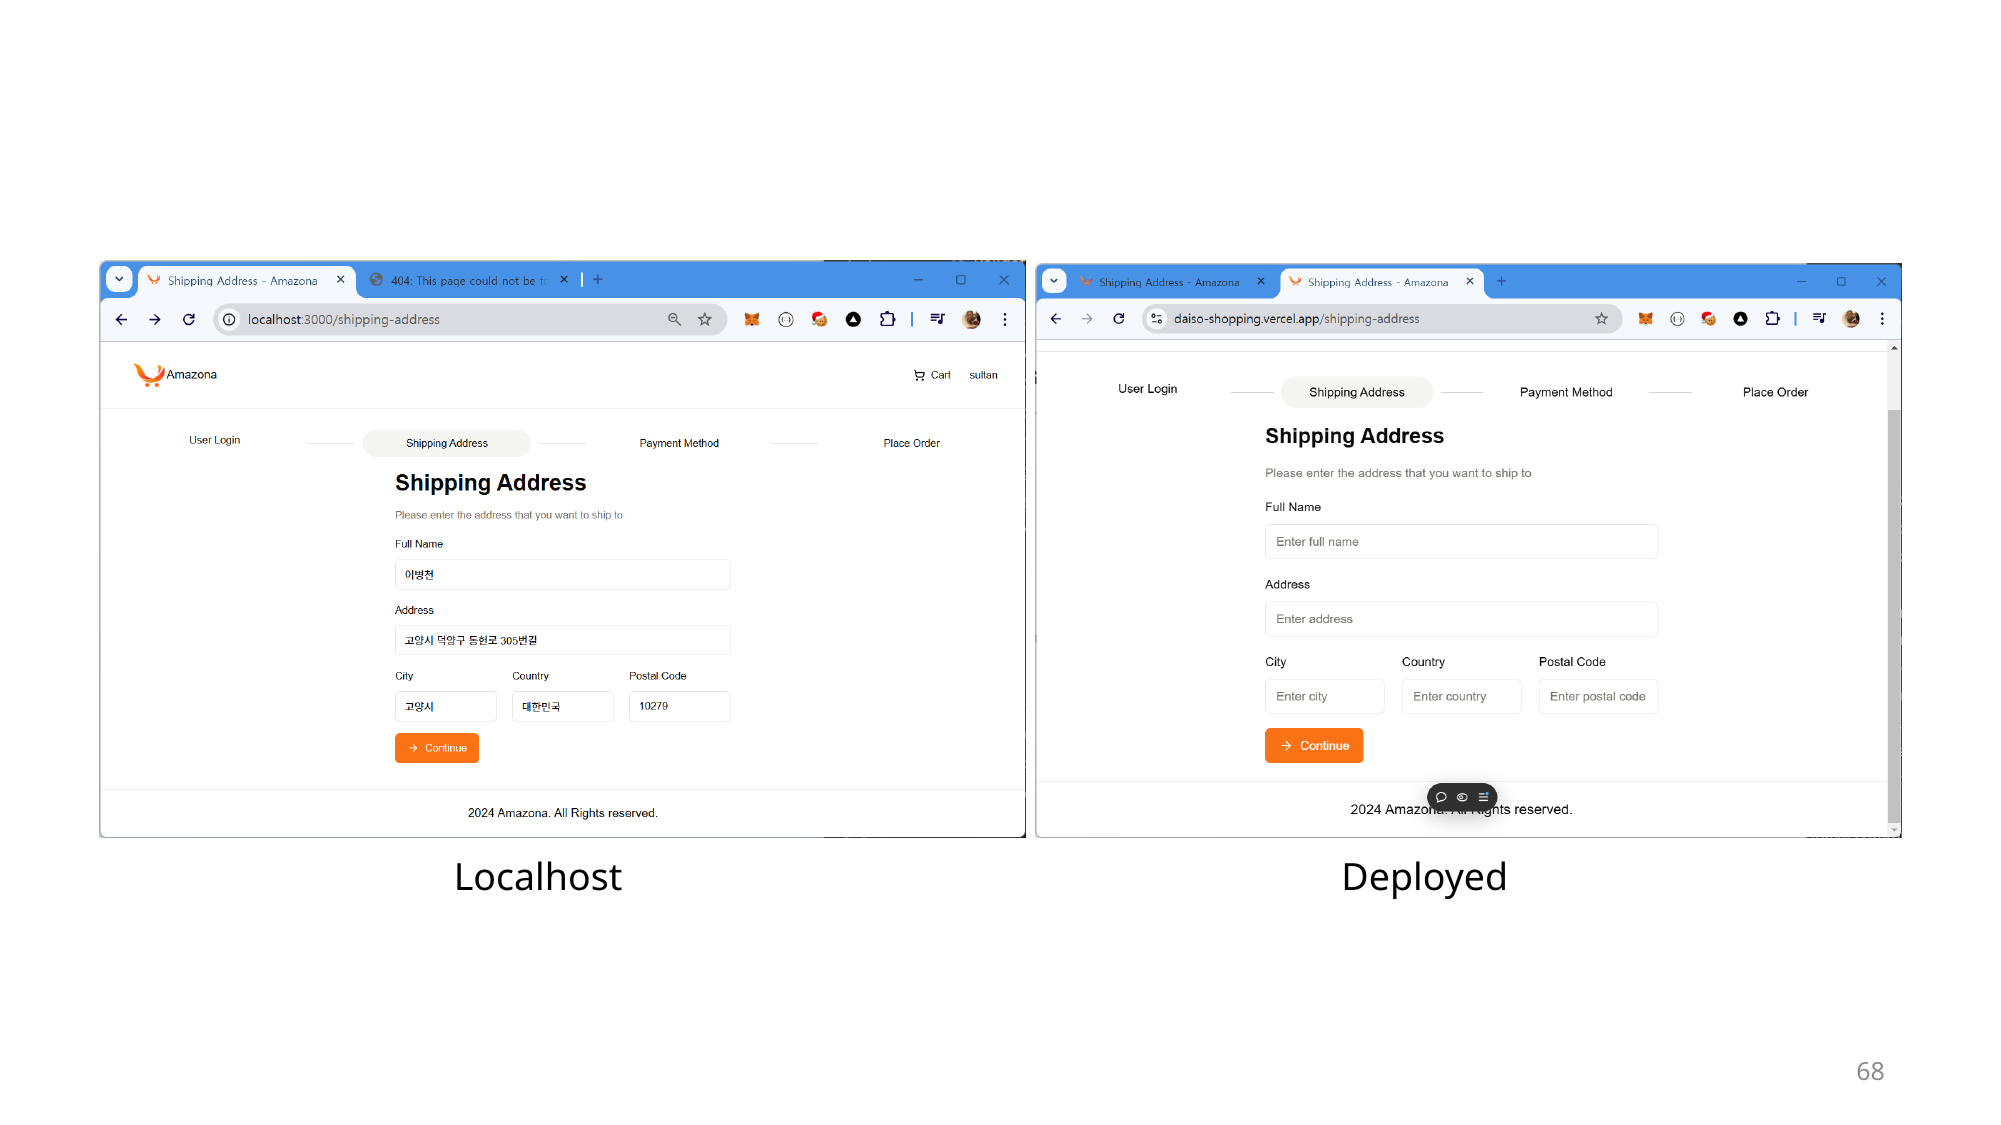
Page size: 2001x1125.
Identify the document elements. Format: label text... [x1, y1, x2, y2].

picture [1035, 263, 1903, 838]
text_box Localhost [439, 846, 648, 906]
slide_number 68 [1433, 1042, 1900, 1103]
picture [99, 260, 1026, 838]
text_box Deployed [1326, 847, 1534, 906]
